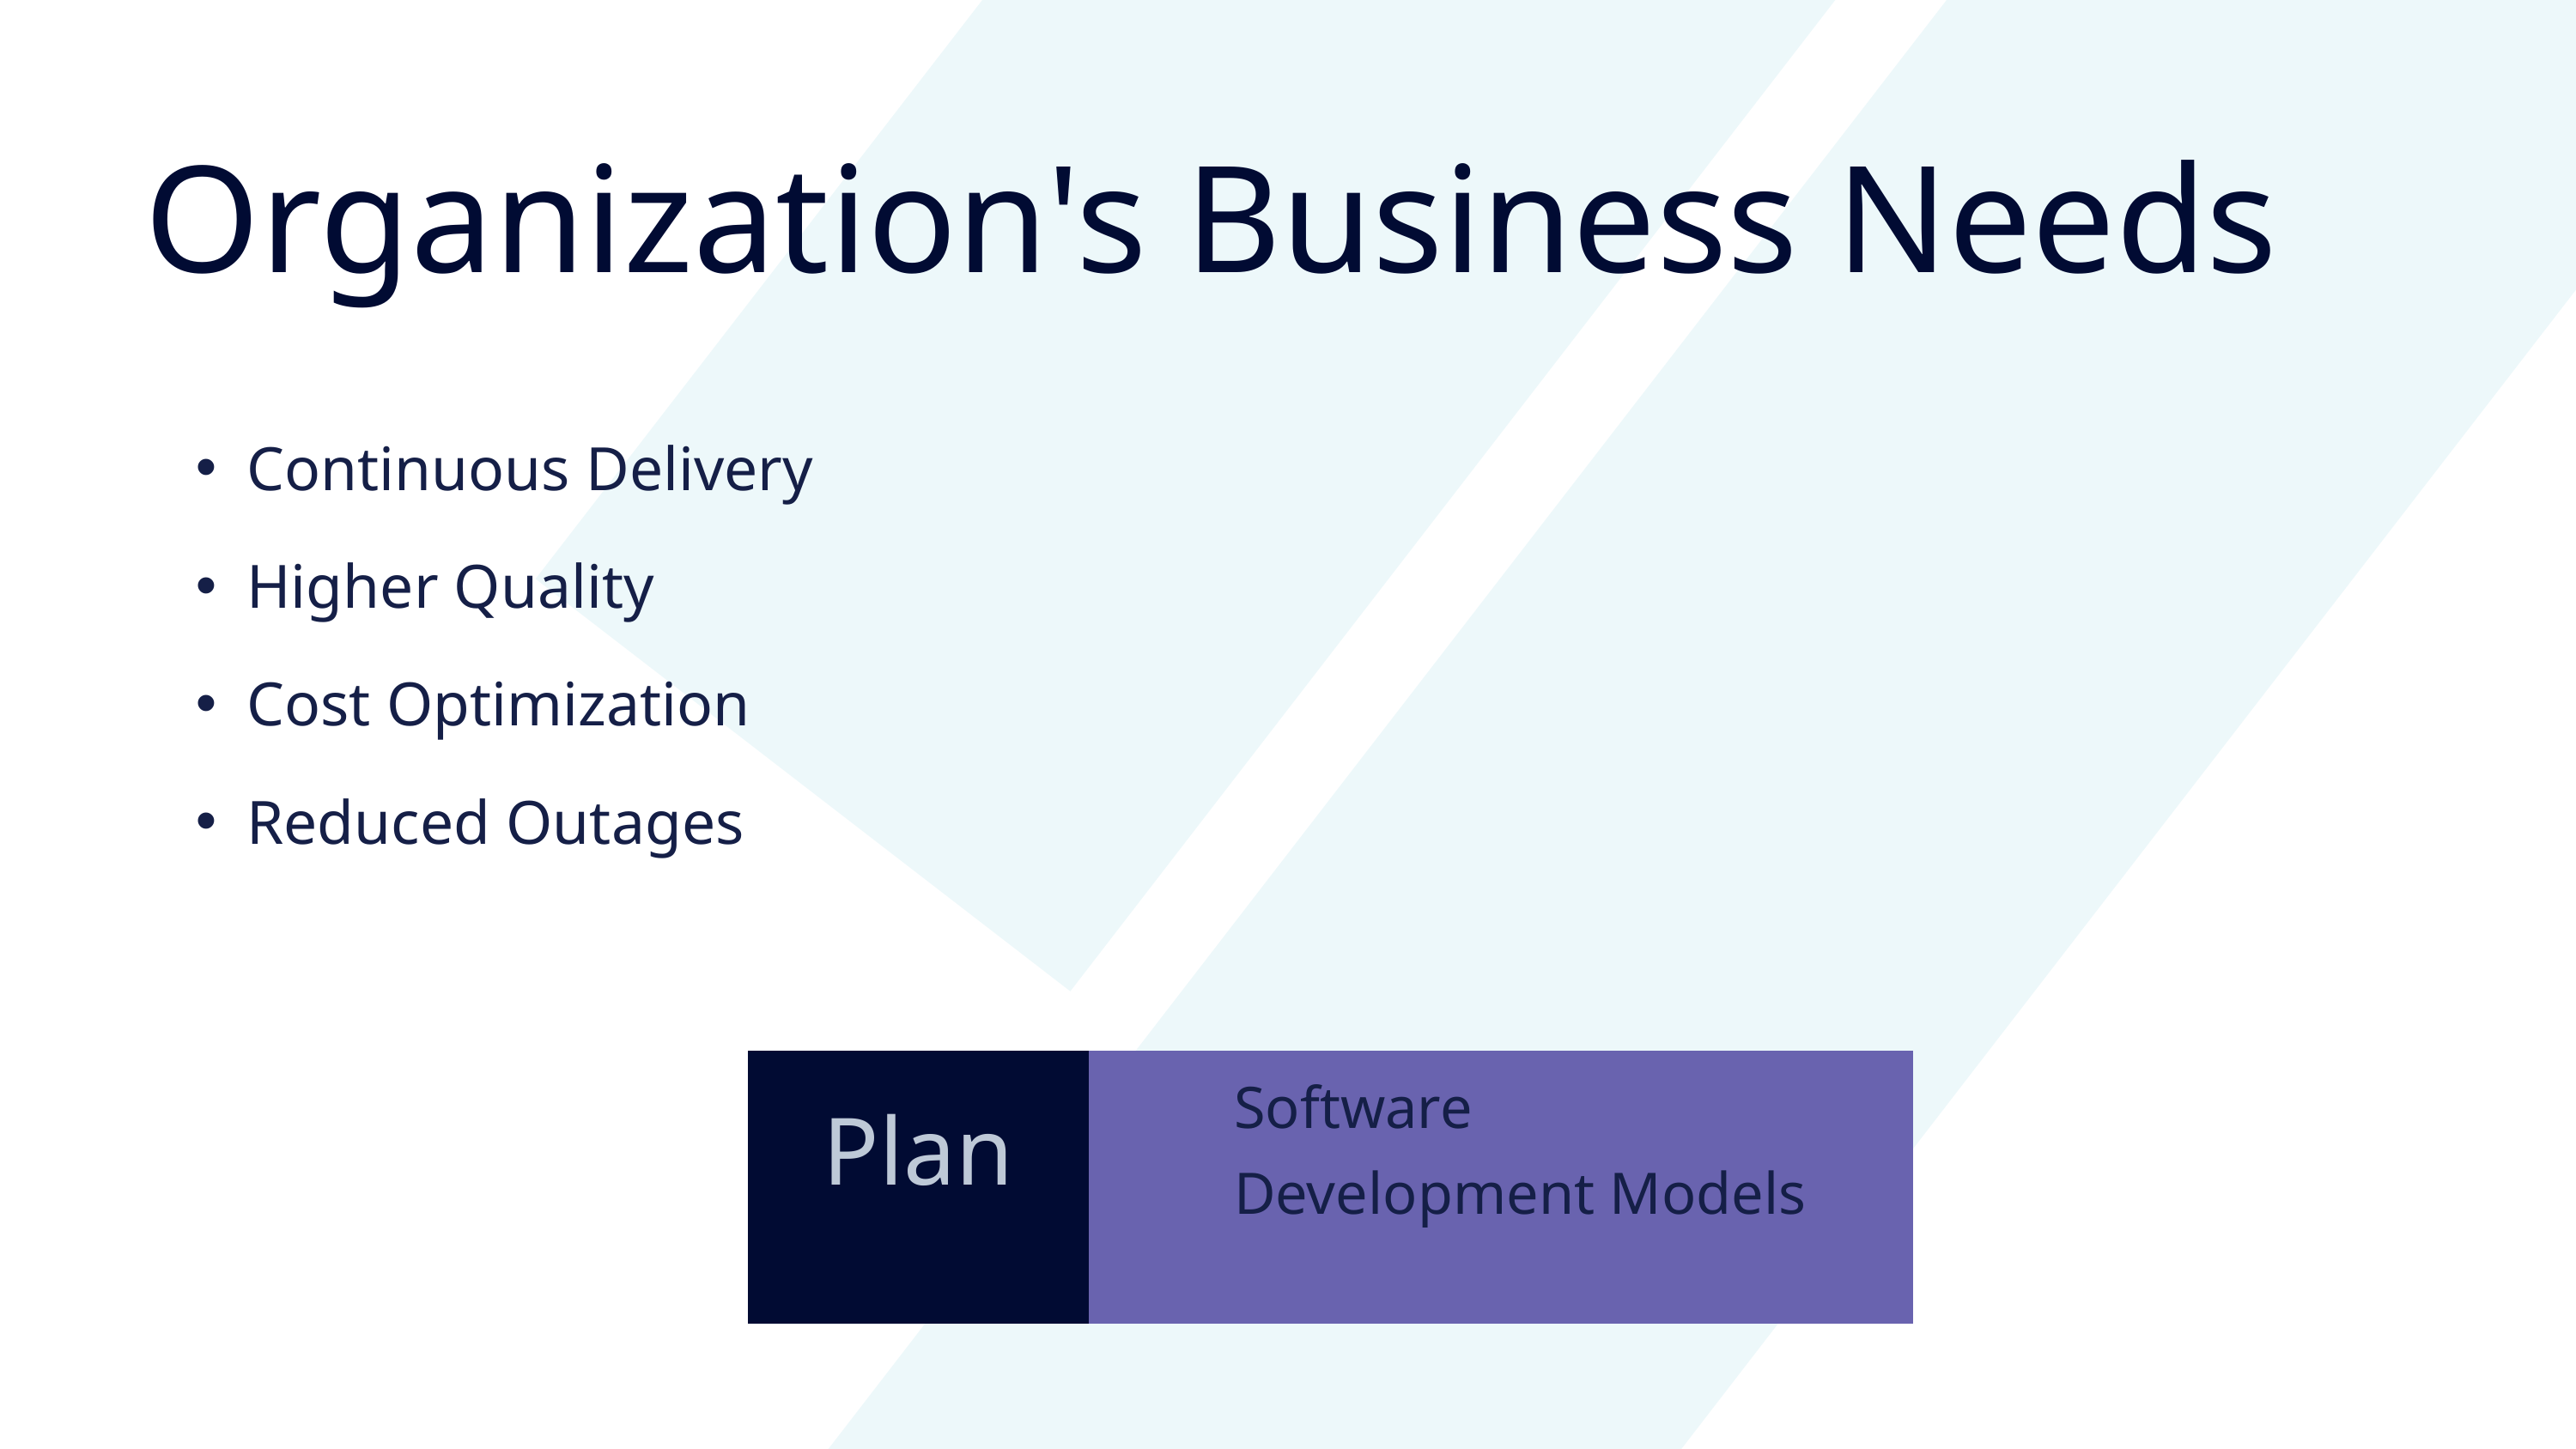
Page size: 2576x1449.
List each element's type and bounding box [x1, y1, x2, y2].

text_box [1089, 1050, 1914, 1325]
text_box [747, 1050, 1087, 1325]
text_box [144, 156, 2517, 843]
text_box [535, 0, 2576, 1449]
